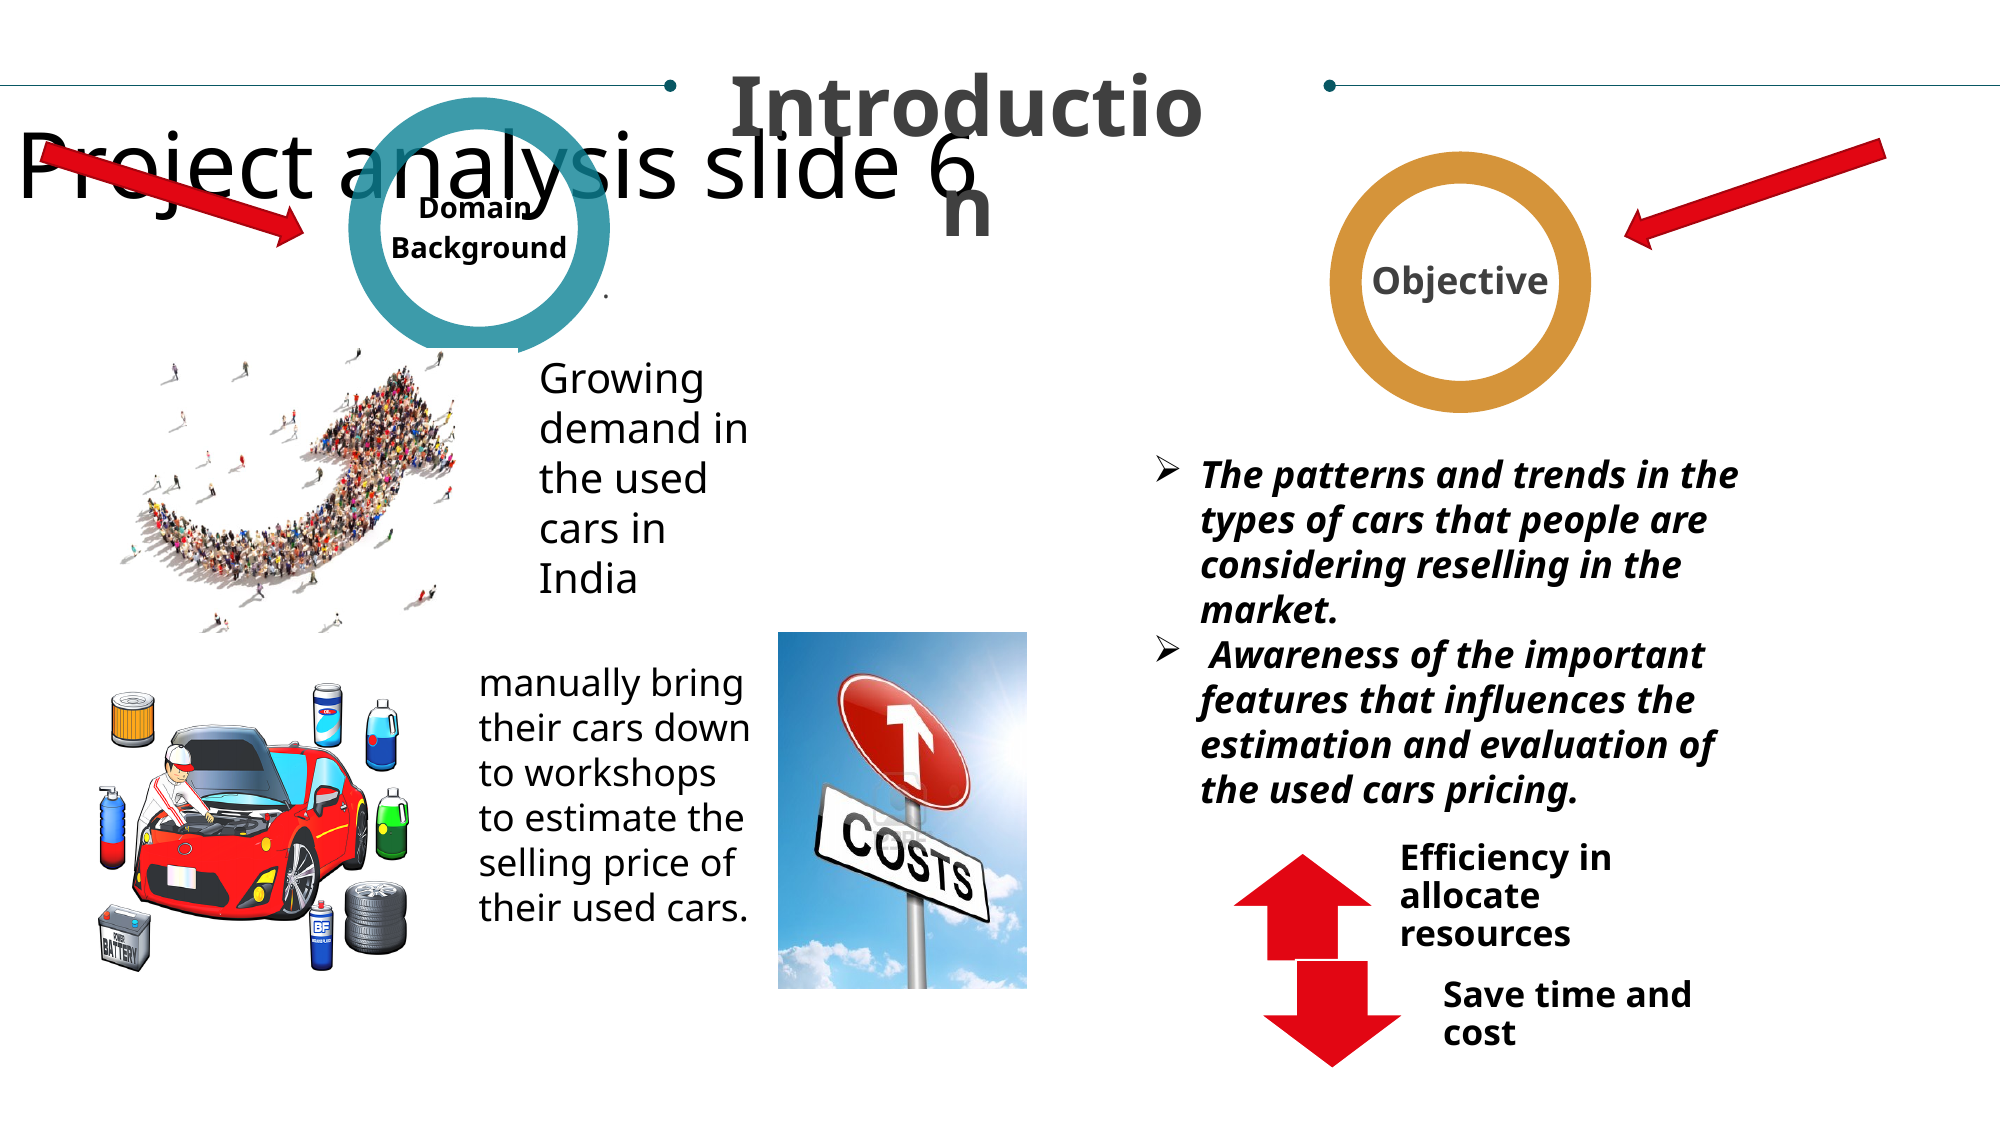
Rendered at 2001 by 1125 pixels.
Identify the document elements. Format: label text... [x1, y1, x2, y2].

text_box [1623, 137, 1887, 251]
title Project analysis slide 6 [0, 59, 1725, 278]
text_box Domain Background . [348, 185, 610, 304]
text_box [371, 304, 587, 354]
text_box [1328, 150, 1593, 415]
picture [98, 683, 409, 972]
text_box manually bring their cars down to workshops to estimate the selling price of their used cars. [463, 651, 774, 937]
picture [778, 632, 1027, 989]
text_box Introduction [690, 45, 1245, 261]
text_box Growing demand in the used cars in India [524, 344, 790, 610]
text_box Objective [1354, 254, 1567, 309]
text_box [354, 96, 604, 185]
text_box The patterns and trends in the types of cars that people are considering reselling in the market. Awareness of the important features that influences the estimation and evaluation of the used cars pricing. [1138, 443, 1789, 819]
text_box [1206, 852, 1754, 1080]
text_box [39, 141, 305, 248]
picture [94, 348, 518, 633]
